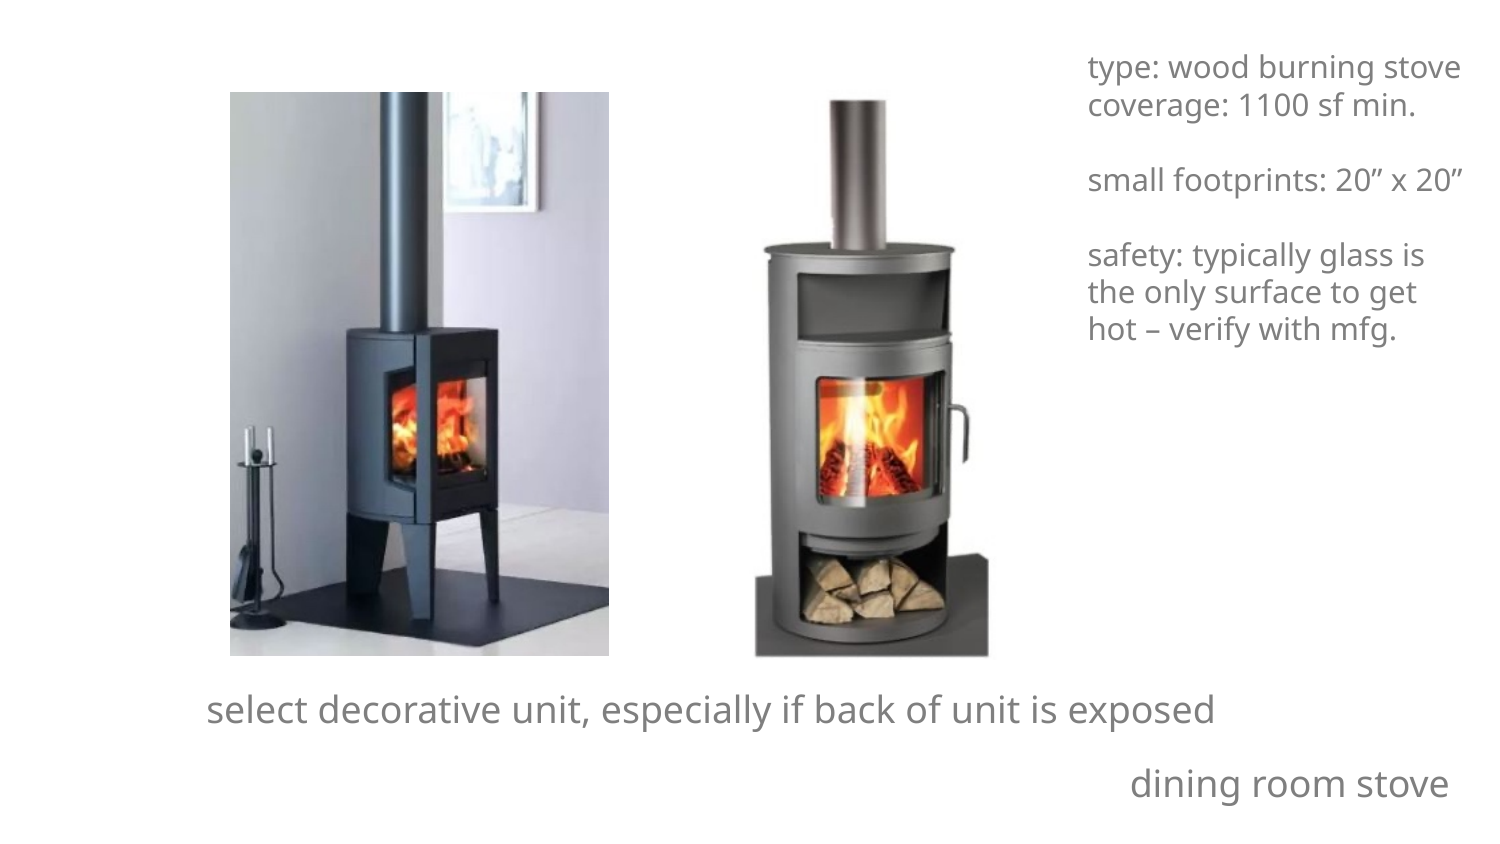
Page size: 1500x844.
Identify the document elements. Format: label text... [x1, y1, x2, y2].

text_box select decorative unit, especially if back of unit is exposed [188, 680, 1229, 738]
picture [230, 92, 610, 656]
text_box dining room stove [1076, 753, 1462, 811]
text_box type: wood burning stove coverage: 1100 sf min. small footprints: 20” x 20” safety: typically glass is the only surface to get hot – verify with mfg. [1076, 41, 1479, 448]
picture [678, 58, 1039, 661]
